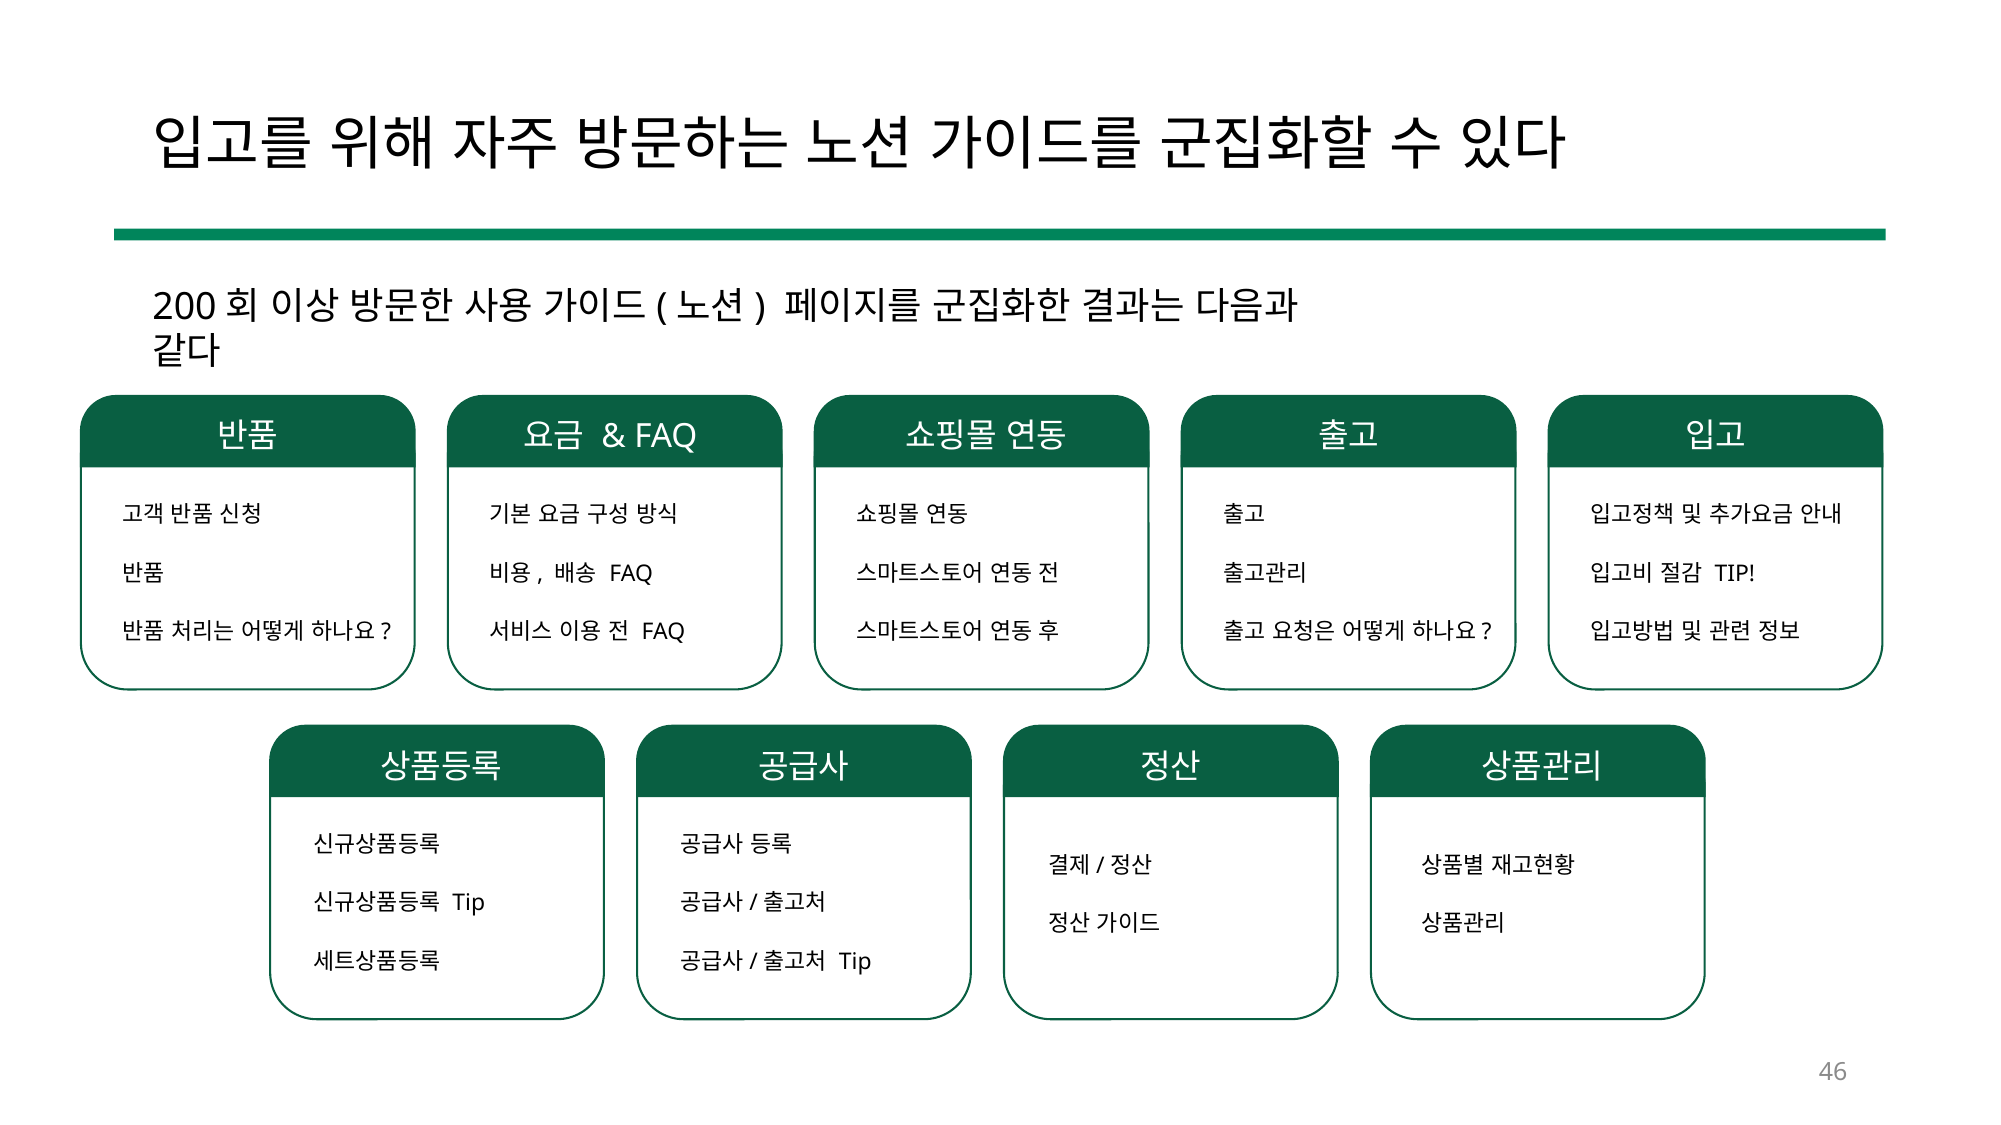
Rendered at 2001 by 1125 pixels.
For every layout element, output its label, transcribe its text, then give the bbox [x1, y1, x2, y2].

slide_number 46 [1412, 1042, 1863, 1103]
text_box [113, 228, 1887, 241]
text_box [637, 725, 971, 1020]
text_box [1548, 395, 1883, 690]
text_box 200회 이상 방문한 사용 가이드(노션) 페이지를 군집화한 결과는 다음과 같다 [137, 274, 1360, 380]
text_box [1003, 725, 1338, 1020]
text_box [80, 395, 415, 690]
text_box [1181, 395, 1516, 690]
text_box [270, 725, 604, 1020]
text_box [814, 395, 1149, 690]
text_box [447, 395, 782, 690]
title 입고를 위해 자주 방문하는 노션 가이드를 군집화할 수 있다 [137, 84, 1863, 208]
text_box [1370, 725, 1705, 1020]
